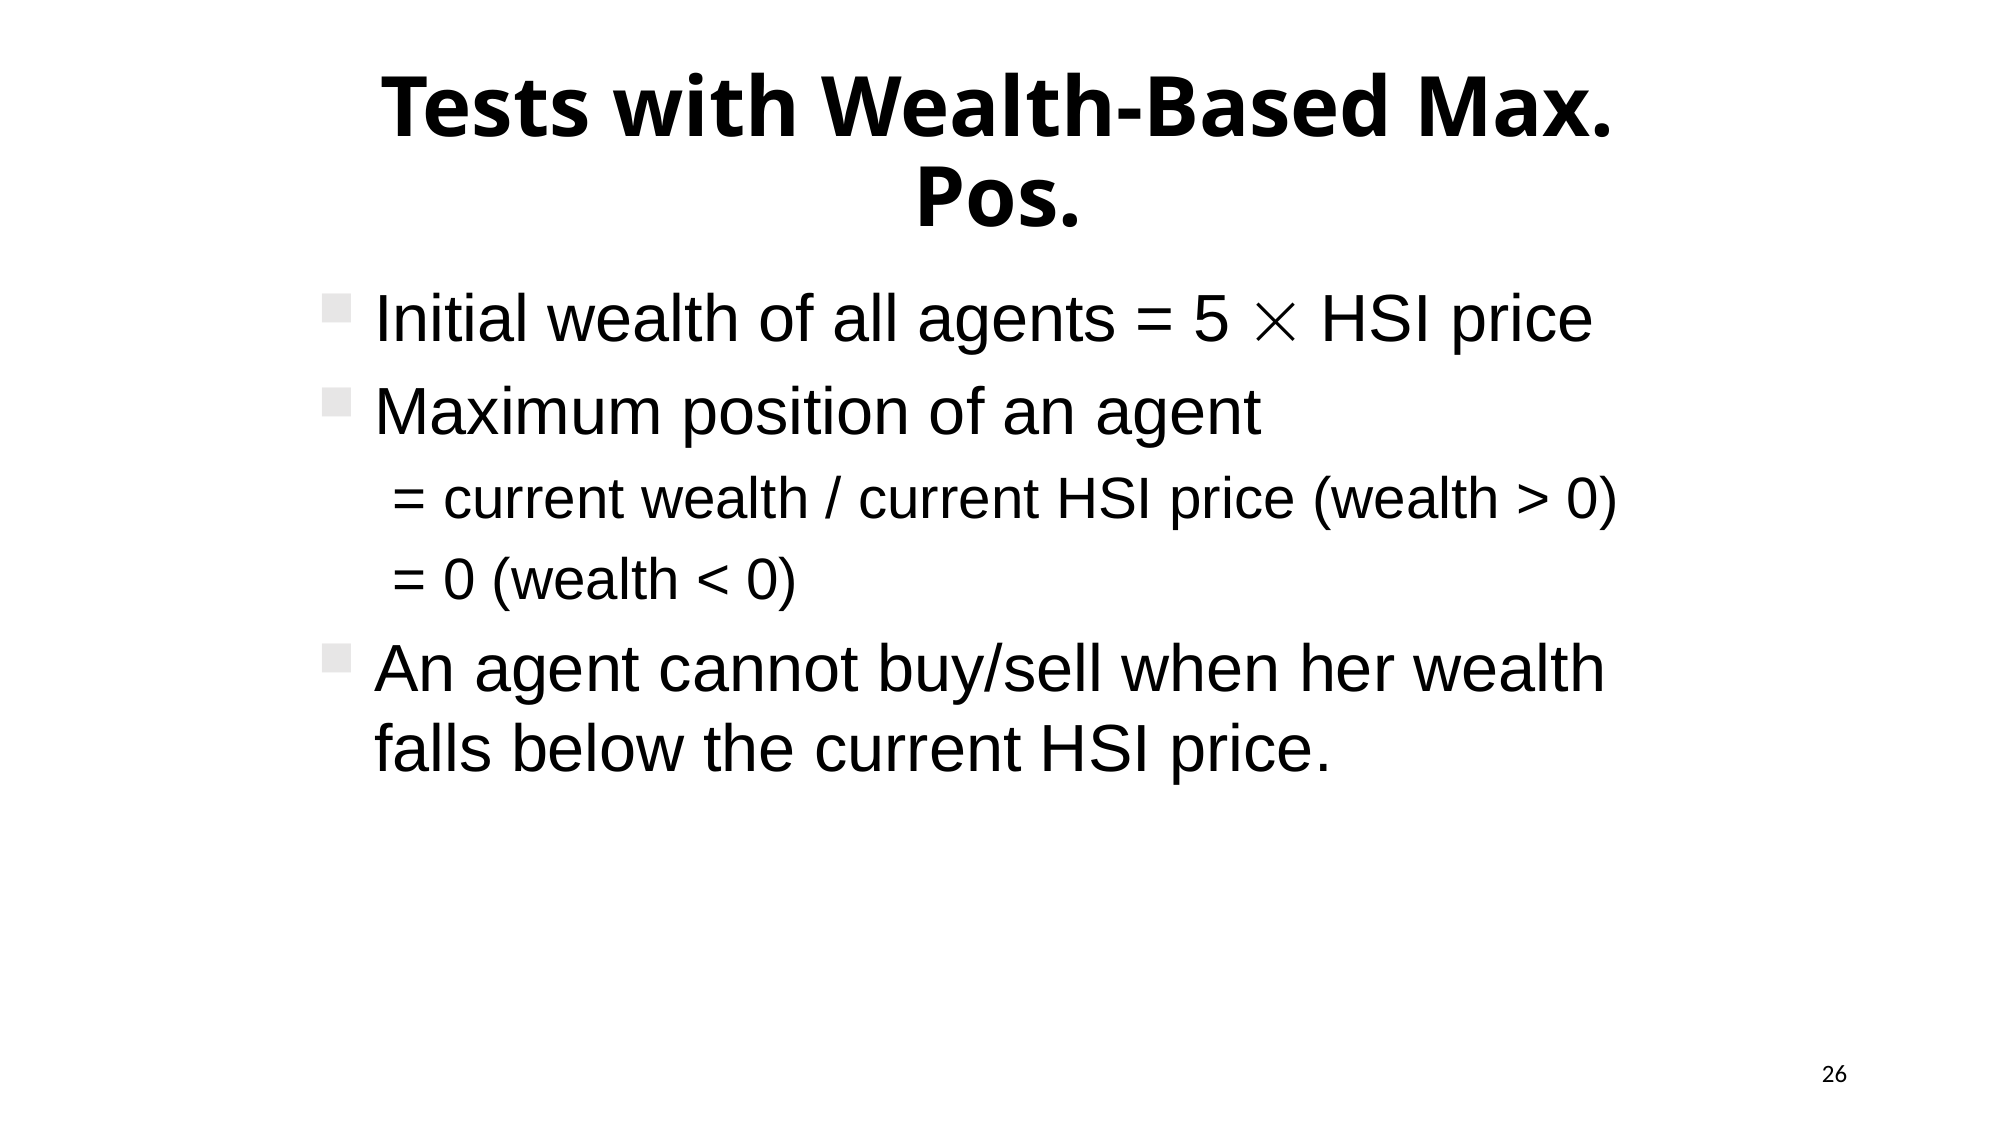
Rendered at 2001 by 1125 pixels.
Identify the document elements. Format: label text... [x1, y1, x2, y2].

title Tests with Wealth-Based Max. Pos. [285, 42, 1711, 268]
slide_number 26 [1412, 1042, 1863, 1103]
text_box Initial wealth of all agents = 5  HSI price Maximum position of an agent = current wealth / current HSI price (wealth > 0) = 0 (wealth < 0) An agent cannot buy/sell when her wealth falls below the current HSI price. [303, 267, 1703, 811]
